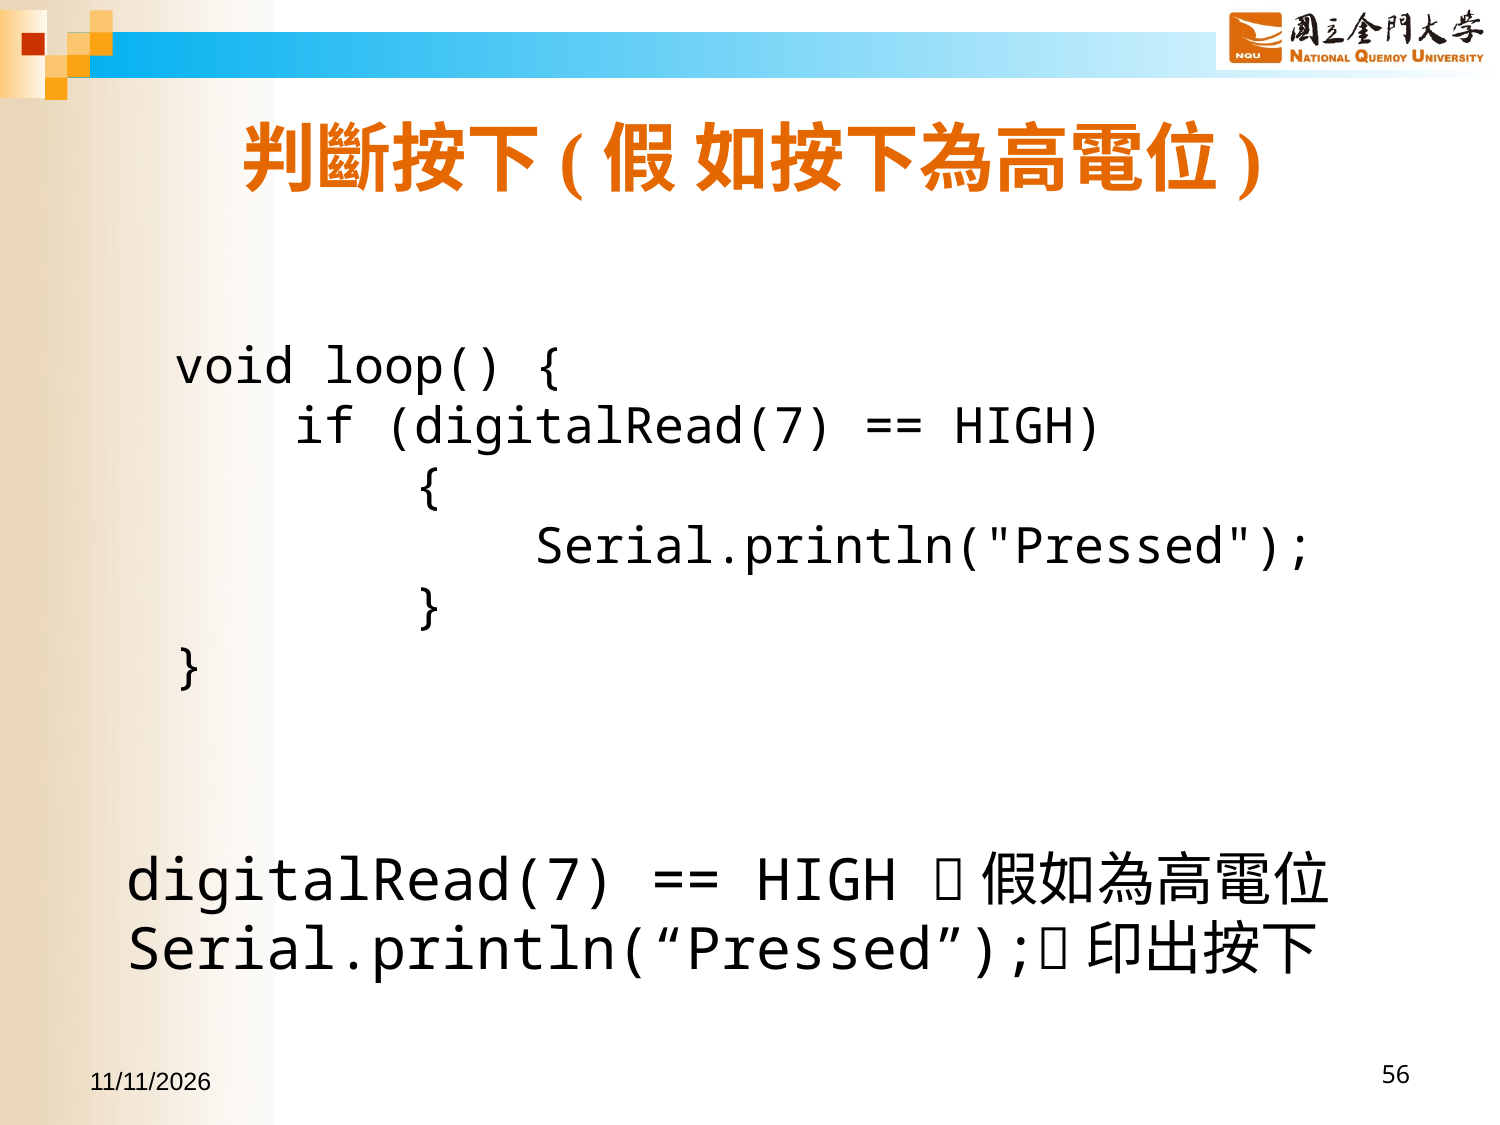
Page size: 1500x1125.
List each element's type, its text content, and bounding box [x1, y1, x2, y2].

picture [1216, 1, 1499, 70]
text_box void loop() { if (digitalRead(7) == HIGH) { Serial.println("Pressed"); } } [159, 326, 1376, 701]
title 判斷按下(假 如按下為高電位) [76, 42, 1427, 268]
text_box 2017/6/24 [75, 1024, 425, 1103]
text_box digitalRead(7) == HIGH 假如為高電位 Serial.println(“Pressed”);印出按下 [112, 834, 1388, 1059]
text_box 56 [1074, 1024, 1425, 1100]
